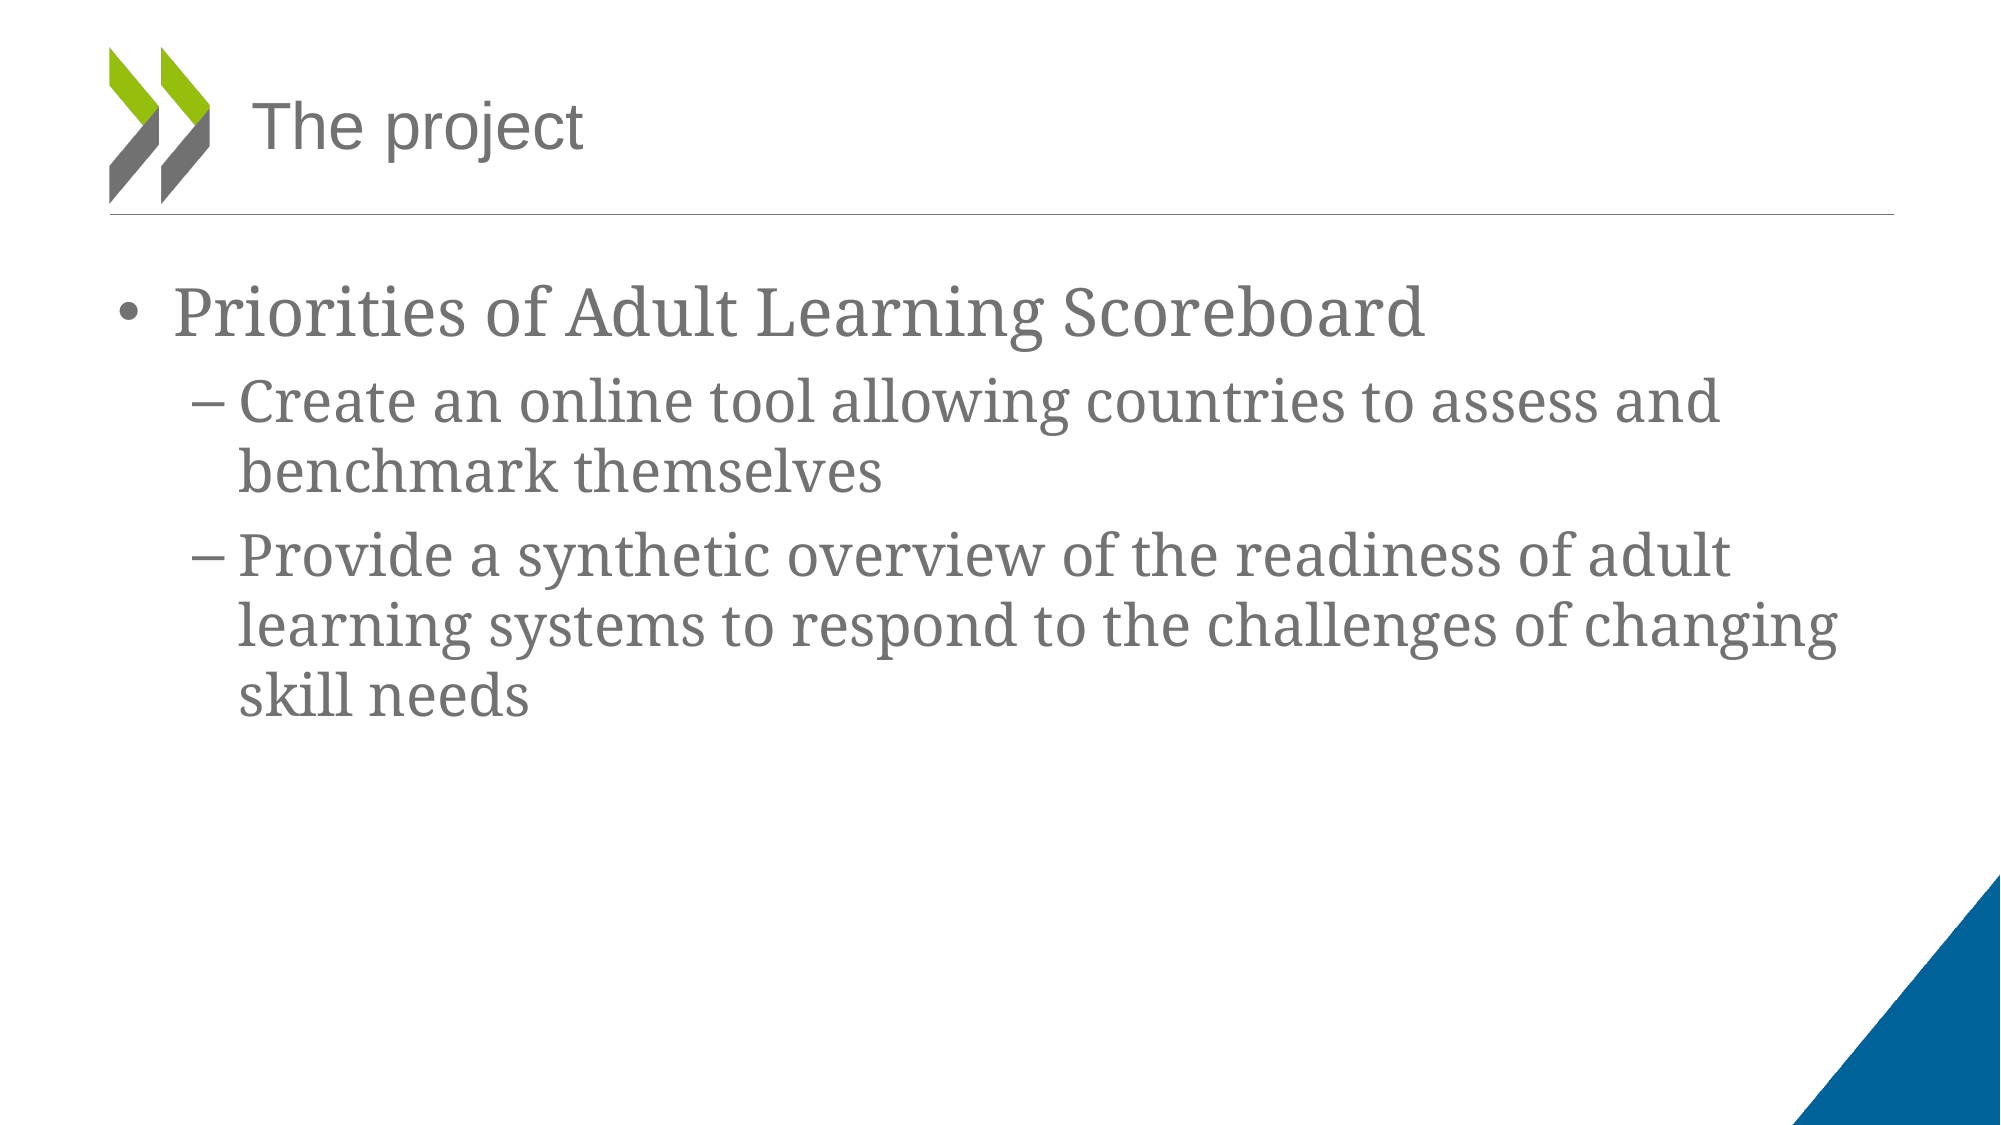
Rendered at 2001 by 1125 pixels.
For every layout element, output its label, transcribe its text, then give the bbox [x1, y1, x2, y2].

list Priorities of Adult Learning Scoreboard Create an online tool allowing countries to assess and benchmark themselves Provide a synthetic overview of the readiness of adult learning systems to respond to the challenges of changing skill needs [102, 262, 1900, 1006]
picture [1792, 874, 2000, 1125]
title The project [236, 38, 1859, 207]
